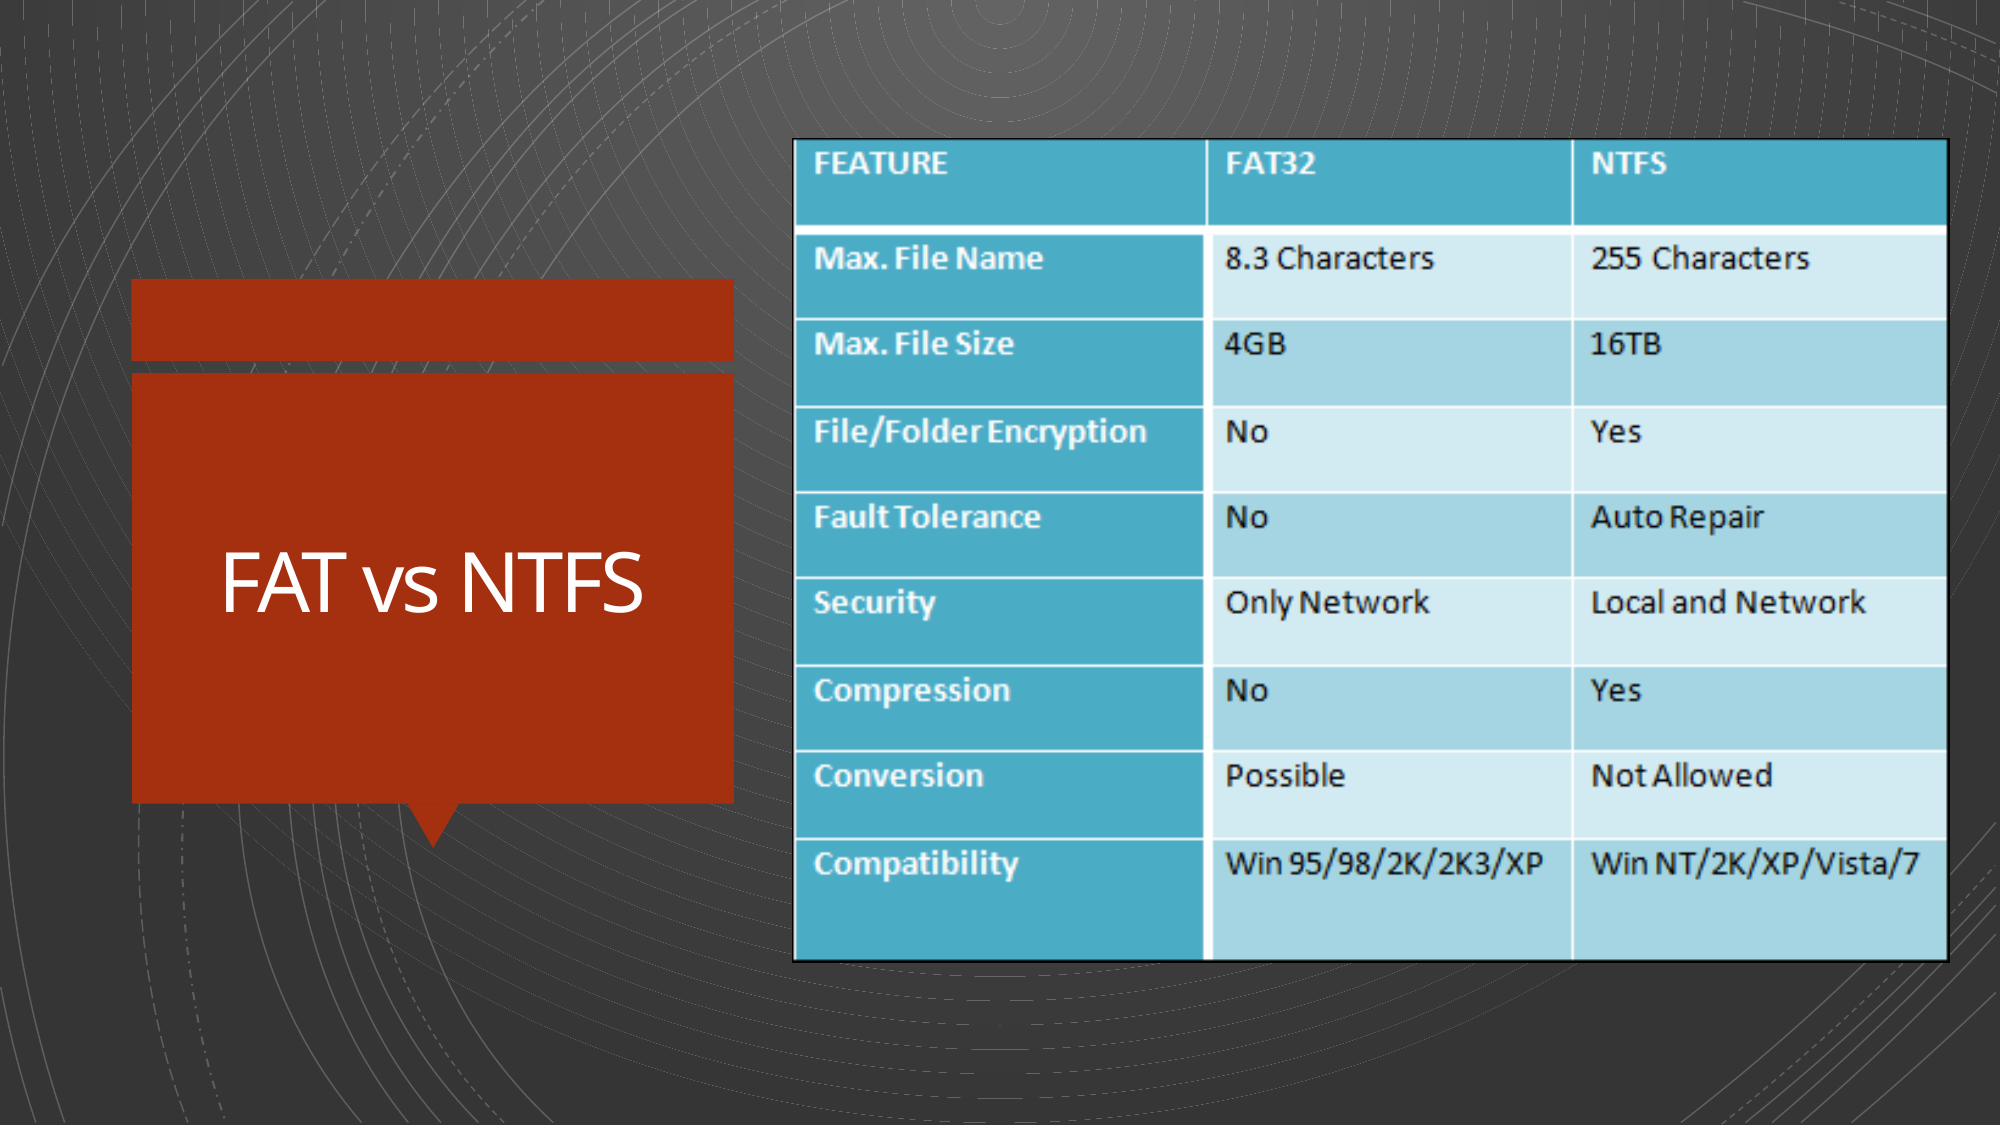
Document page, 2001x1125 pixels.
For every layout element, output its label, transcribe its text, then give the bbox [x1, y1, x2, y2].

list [791, 138, 1951, 963]
title FAT vs NTFS [145, 385, 720, 789]
